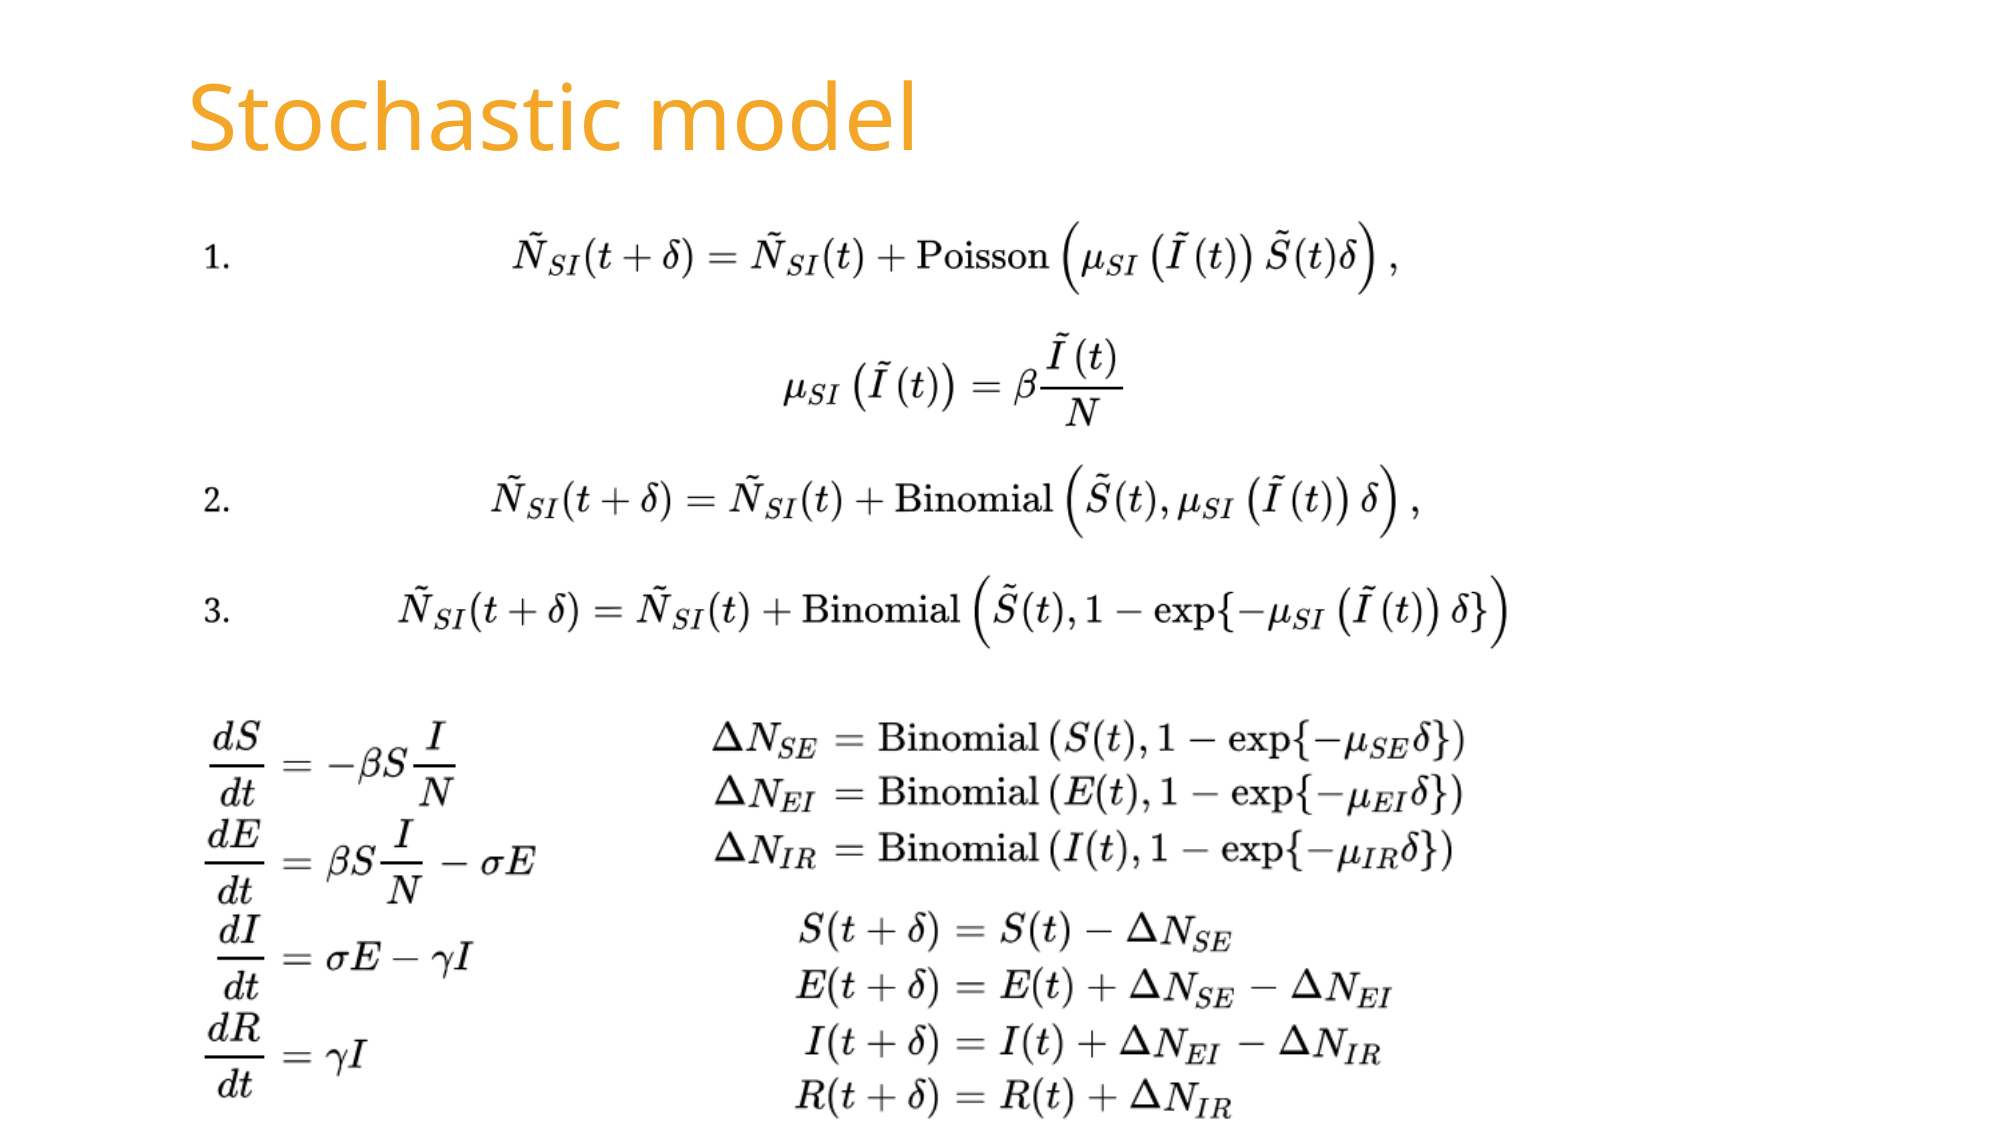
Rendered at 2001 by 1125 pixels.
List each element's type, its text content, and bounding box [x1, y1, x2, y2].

text_box Stochastic model [172, 23, 1828, 218]
picture [172, 716, 550, 1112]
picture [172, 198, 1524, 651]
picture [697, 704, 1472, 1125]
